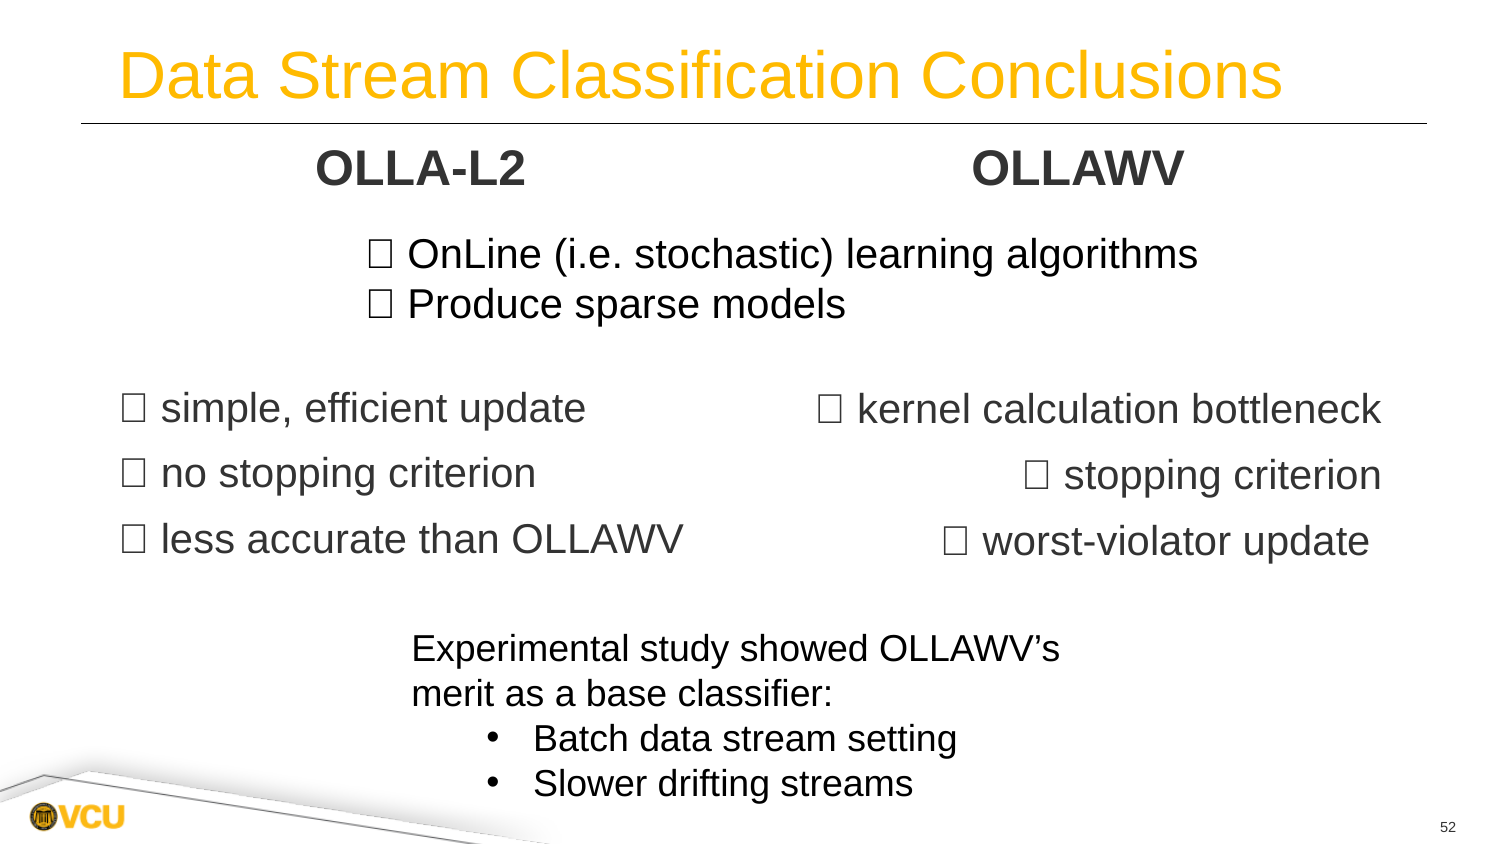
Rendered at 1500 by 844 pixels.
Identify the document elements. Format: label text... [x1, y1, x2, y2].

slide_number 52 [1400, 813, 1472, 841]
list ✅ simple, efficient update ❌ no stopping criterion ❌ less accurate than OLLAWV [103, 378, 738, 574]
text_box Experimental study showed OLLAWV’s merit as a base classifier: Batch data stream setting Slower drifting streams [396, 616, 1123, 812]
list OLLA-L2 [103, 137, 738, 204]
text_box ✅ OnLine (i.e. stochastic) learning algorithms ✅ Produce sparse models [349, 219, 1227, 335]
list OLLAWV [759, 137, 1398, 204]
title Data Stream Classification Conclusions [103, 34, 1398, 138]
list ❌ kernel calculation bottleneck ✅ stopping criterion ✅ worst-violator update [759, 378, 1398, 574]
